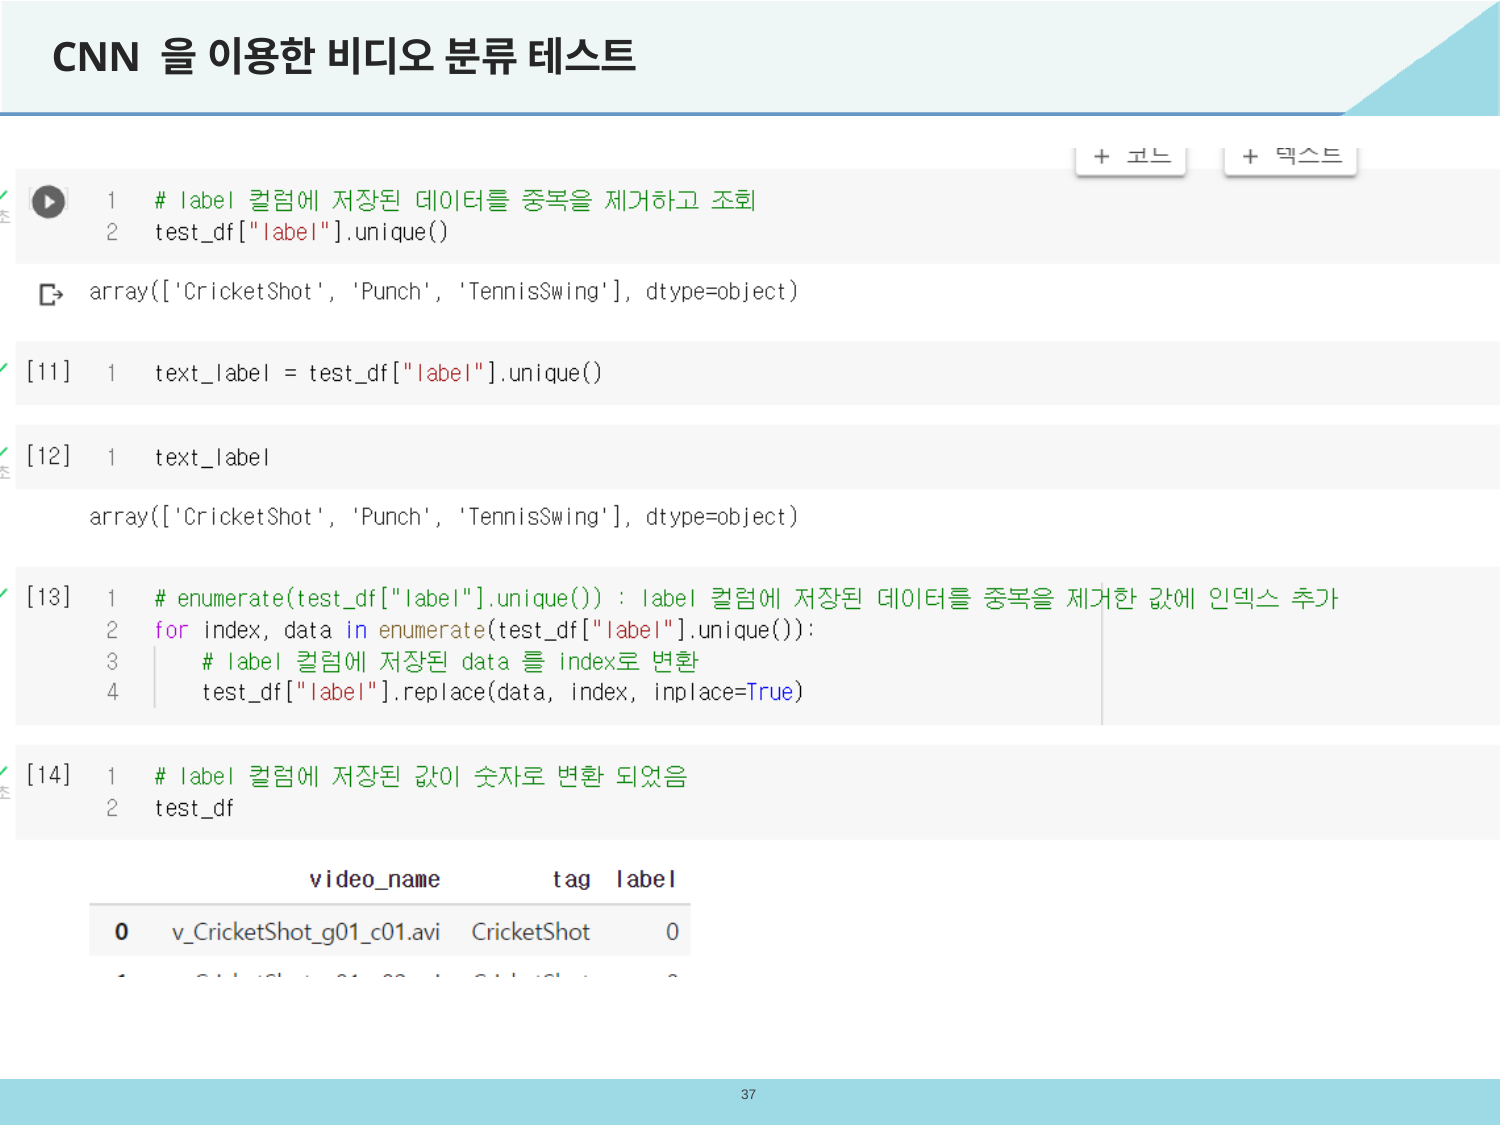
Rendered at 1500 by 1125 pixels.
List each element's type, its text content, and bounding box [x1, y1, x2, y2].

picture [0, 1079, 1500, 1125]
title CNN 을 이용한 비디오 분류 테스트 [45, 19, 1396, 92]
picture [0, 1, 1500, 116]
picture [0, 148, 1500, 977]
